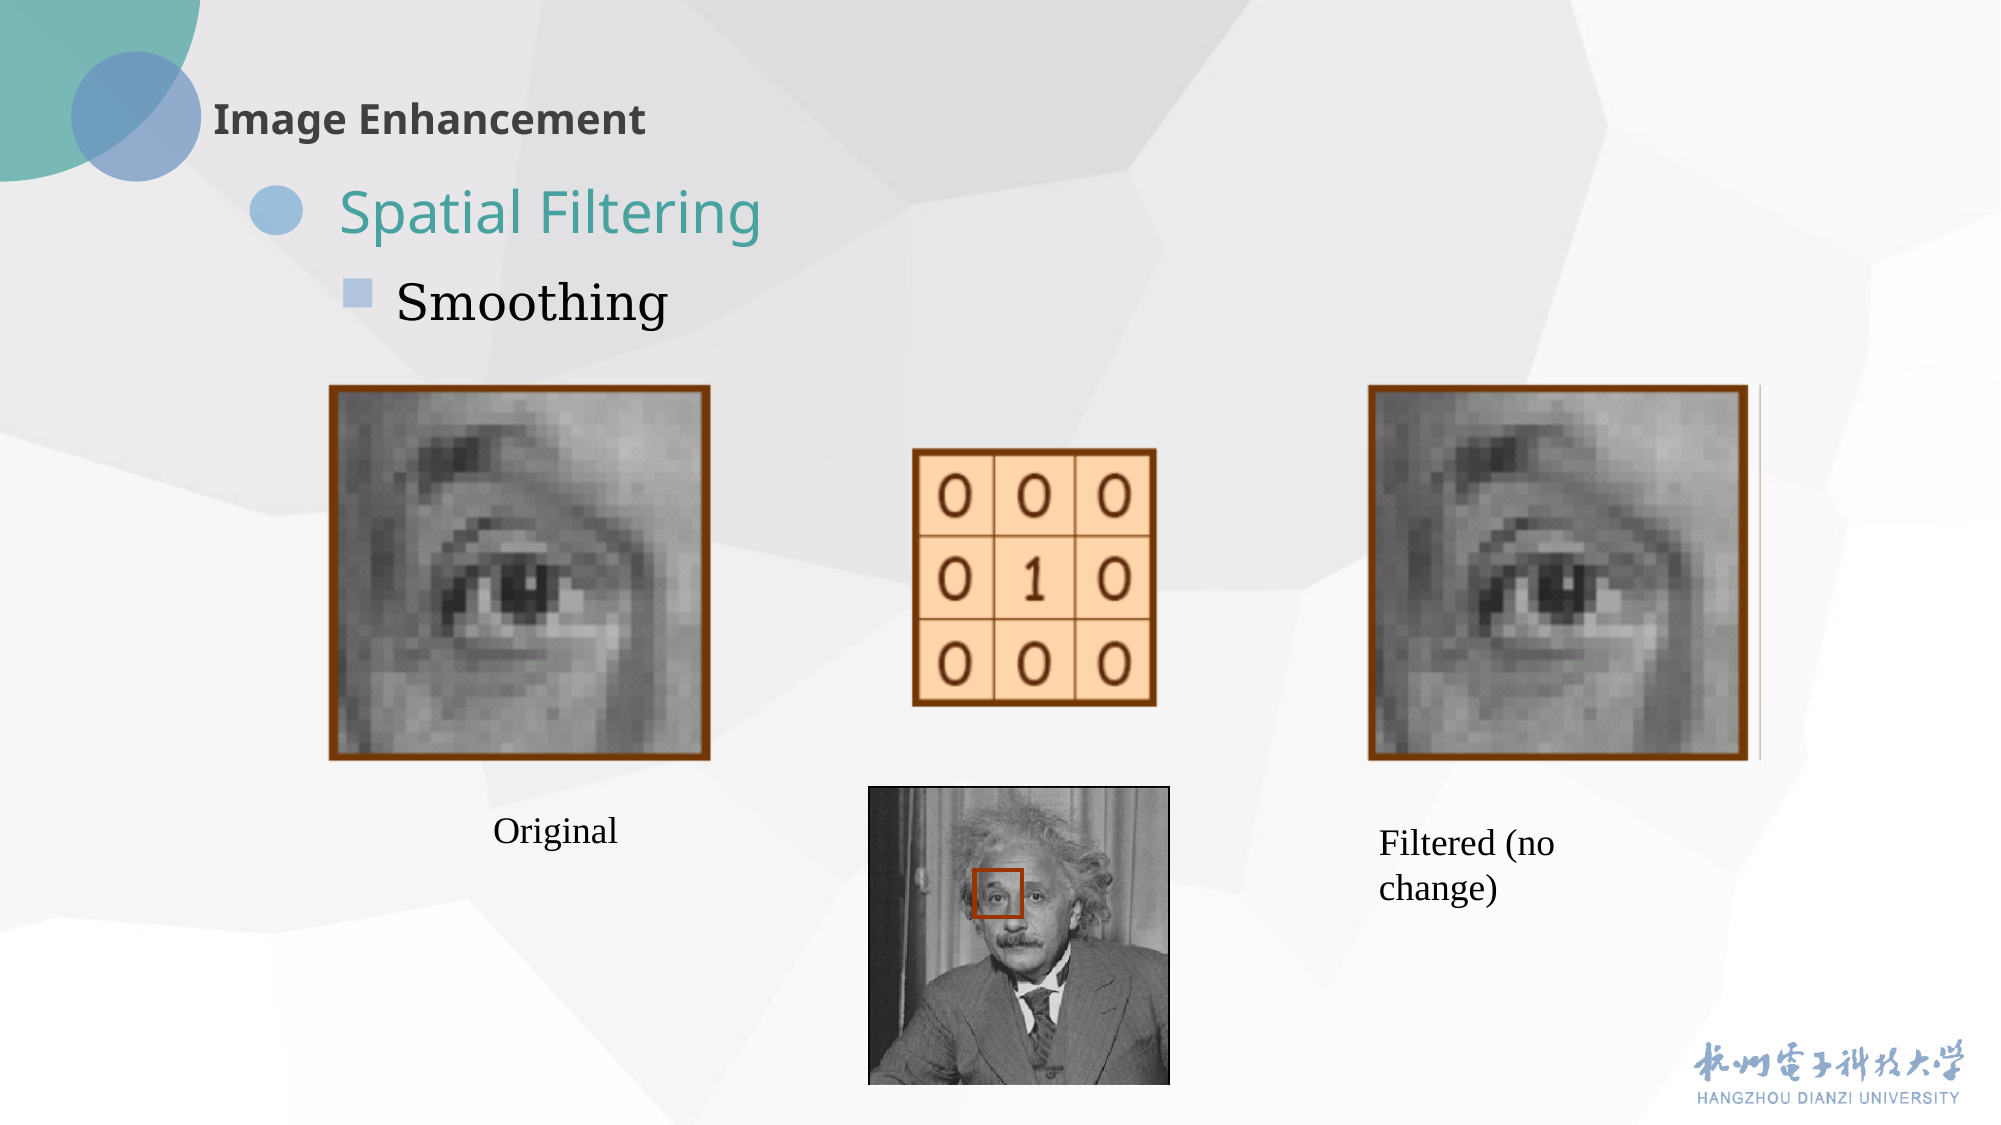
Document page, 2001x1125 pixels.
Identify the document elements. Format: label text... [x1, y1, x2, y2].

text_box Spatial Filtering [324, 167, 1717, 253]
text_box [70, 50, 203, 183]
text_box [0, 0, 202, 183]
text_box [248, 184, 304, 237]
text_box Original [478, 798, 715, 859]
text_box Filtered (no change) [1364, 810, 1695, 916]
picture [0, 0, 2001, 1125]
text_box Smoothing [324, 262, 1426, 338]
